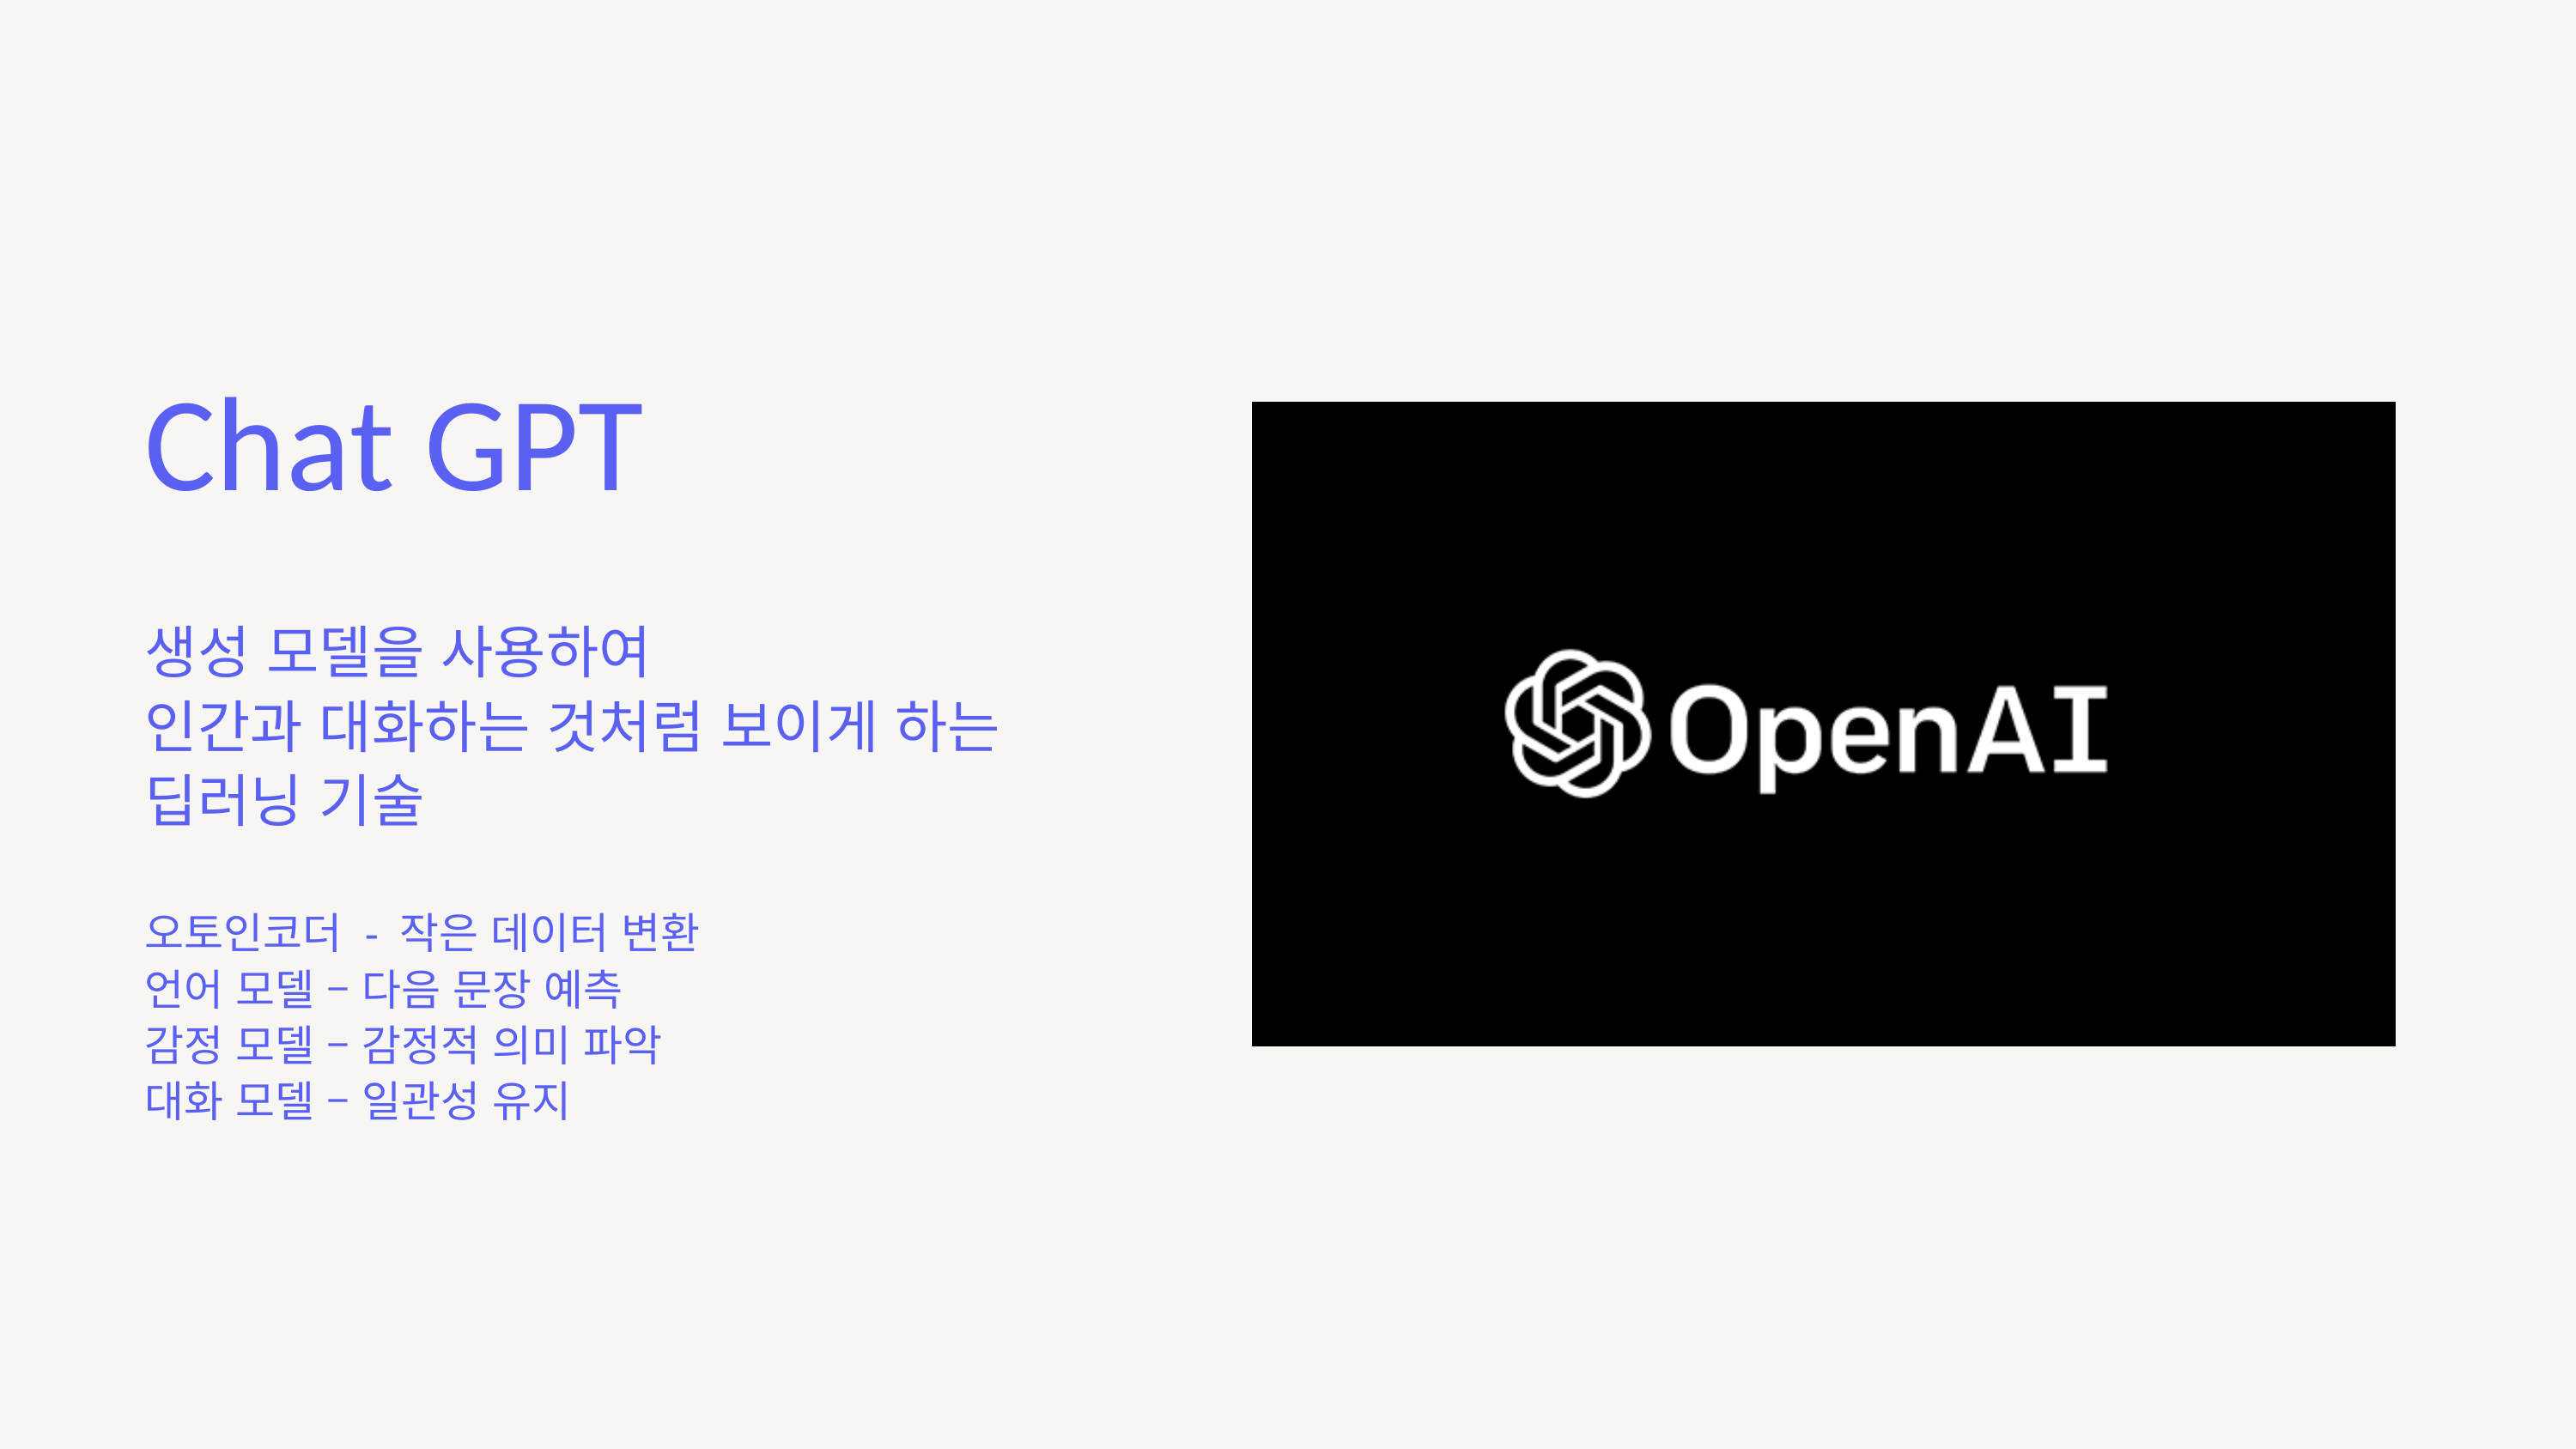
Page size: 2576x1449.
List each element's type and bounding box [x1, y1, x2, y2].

picture [1251, 402, 2396, 1046]
text_box [144, 369, 1191, 1120]
